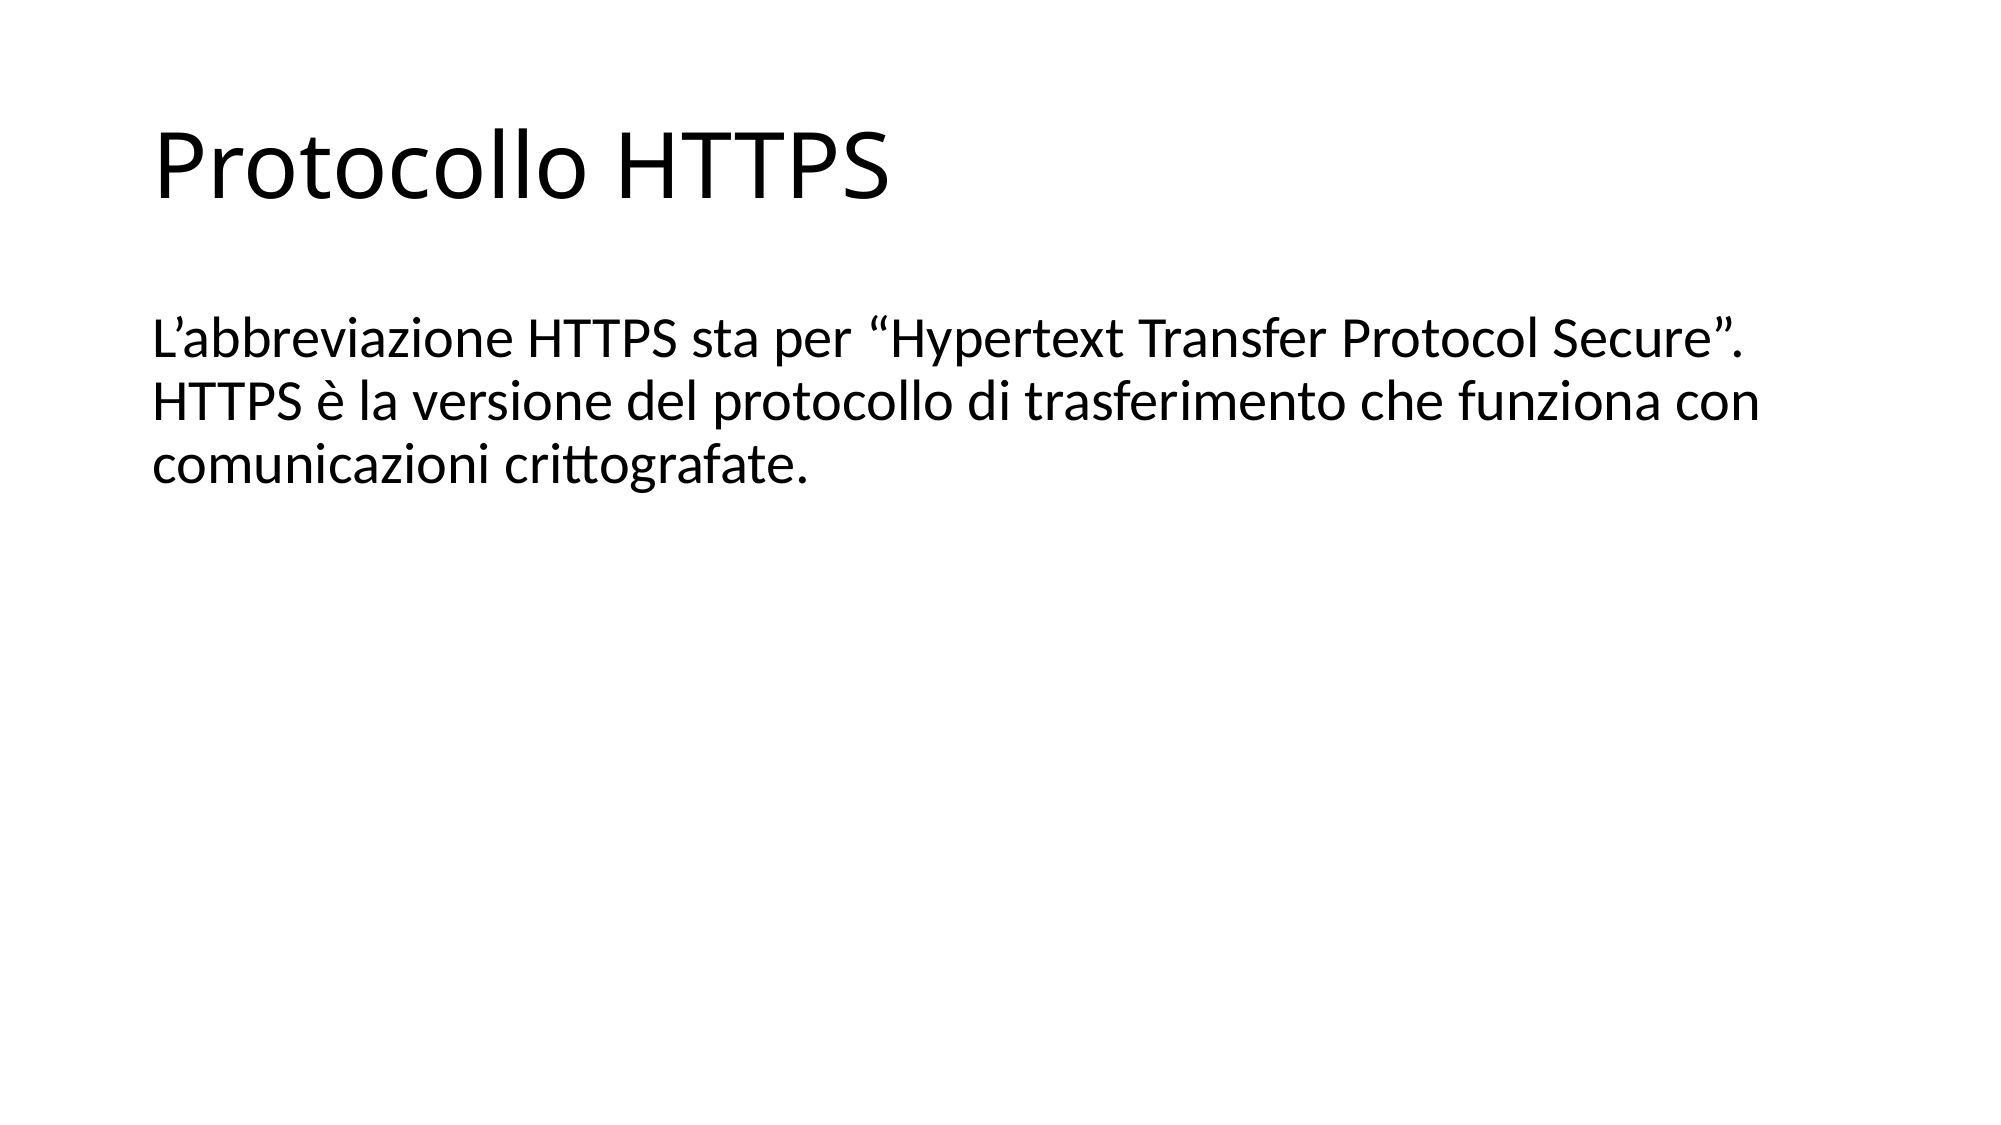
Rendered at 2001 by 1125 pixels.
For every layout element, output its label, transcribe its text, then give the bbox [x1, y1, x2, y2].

title Protocollo HTTPS [137, 59, 1863, 278]
list L’abbreviazione HTTPS sta per “Hypertext Transfer Protocol Secure”. HTTPS è la versione del protocollo di trasferimento che funziona con comunicazioni crittografate. [137, 299, 1863, 1014]
